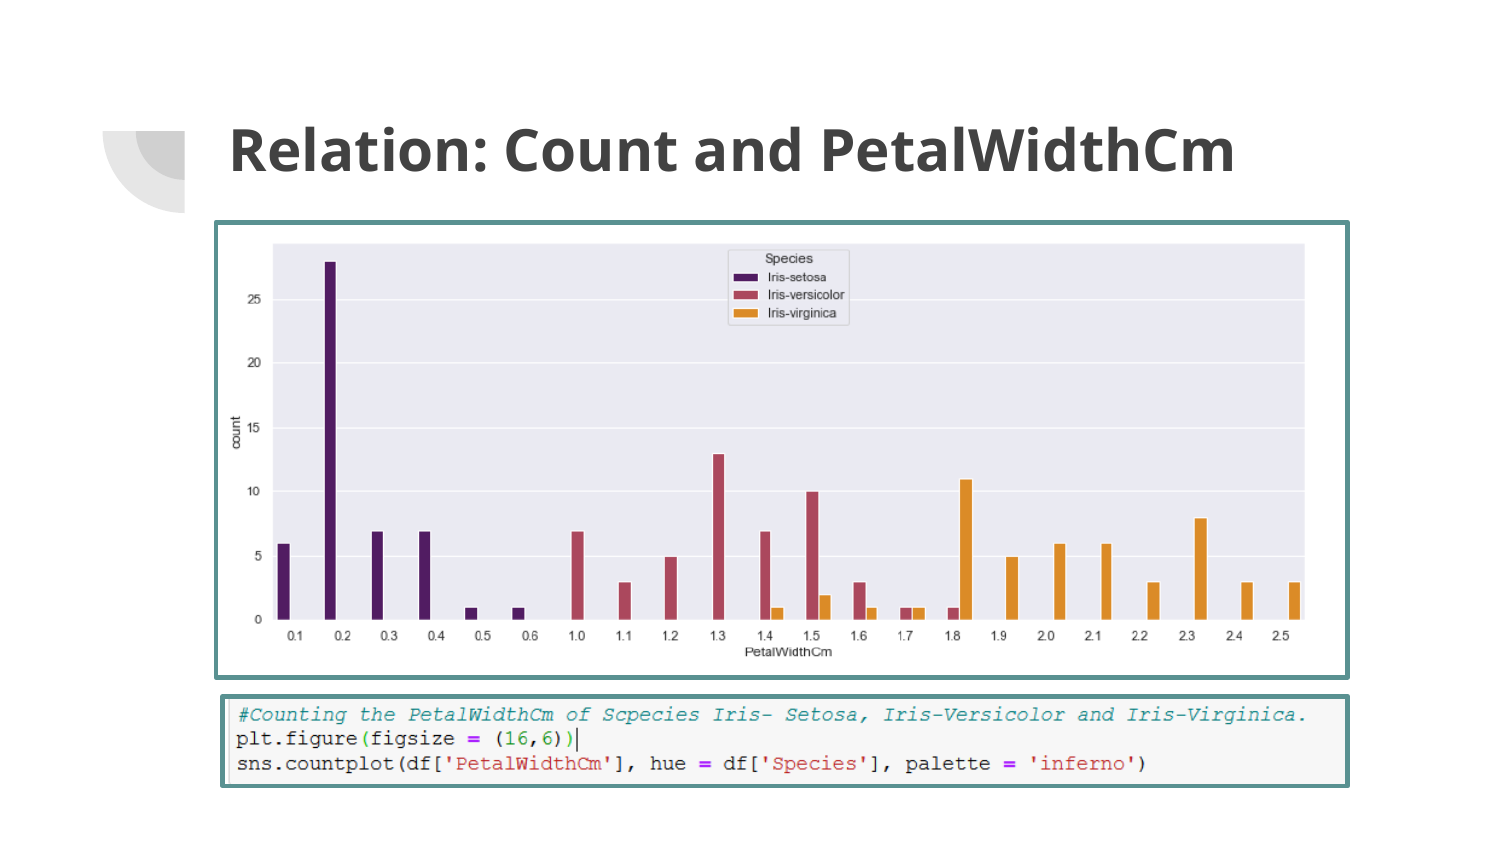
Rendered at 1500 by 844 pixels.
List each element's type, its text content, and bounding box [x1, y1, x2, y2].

picture [224, 698, 1346, 784]
title Relation: Count and PetalWidthCm [213, 98, 1368, 263]
picture [217, 224, 1346, 676]
